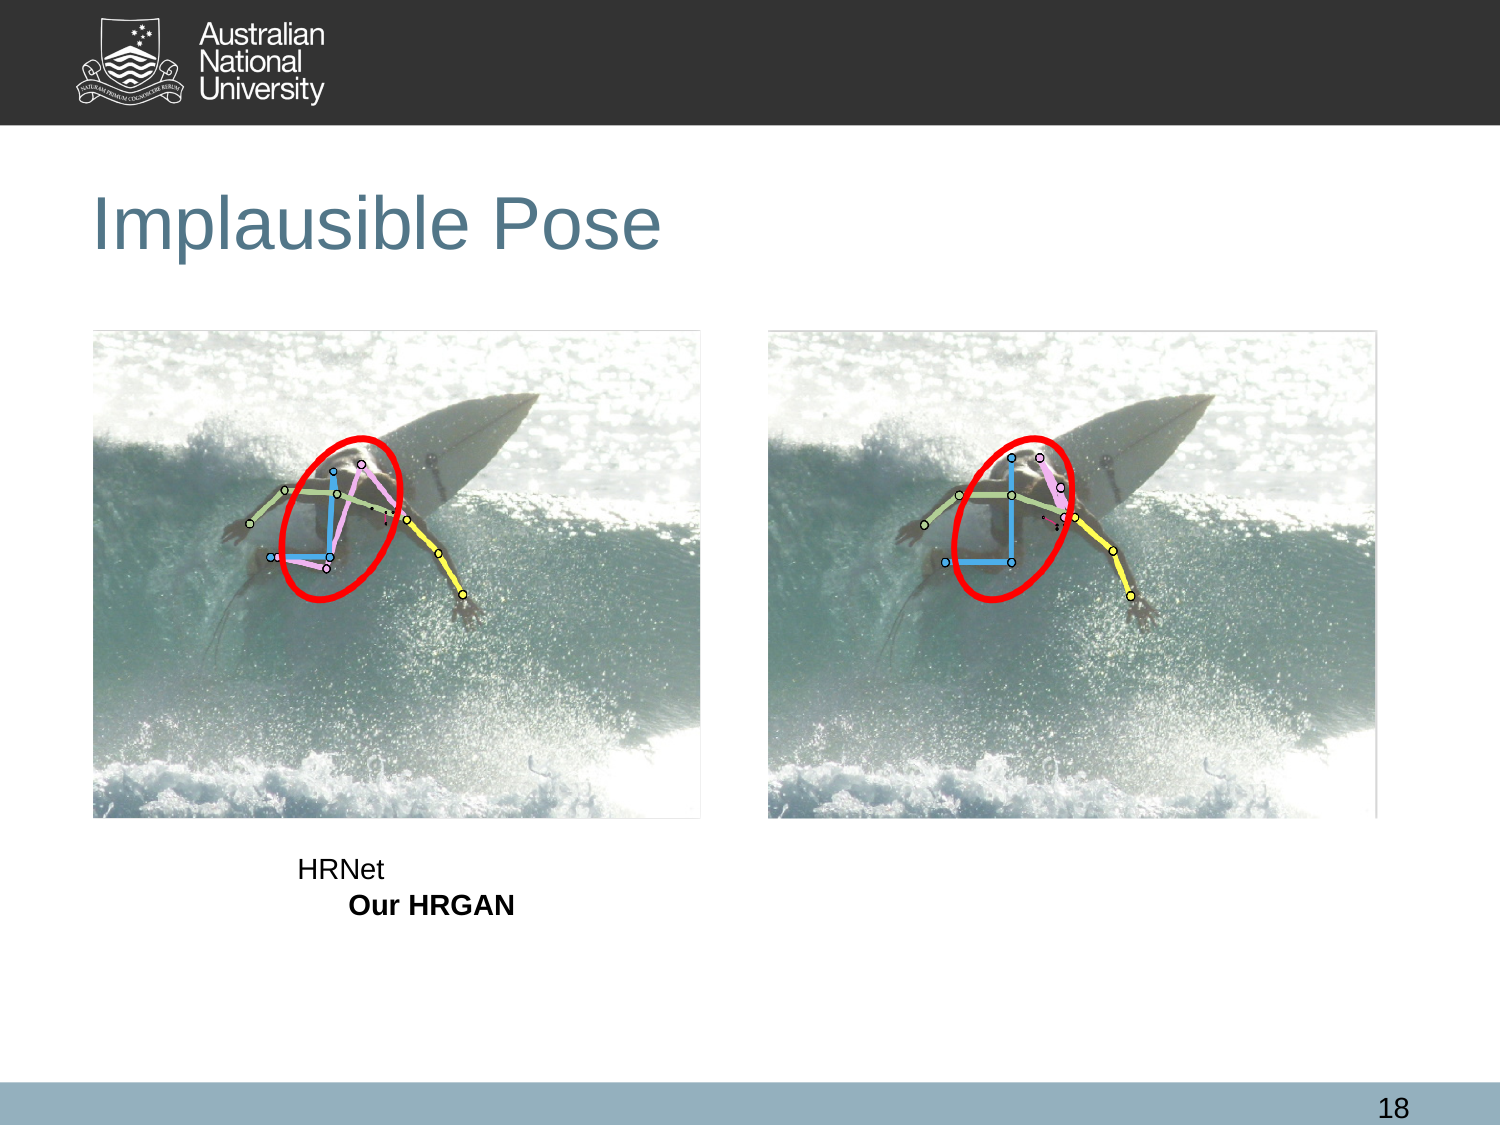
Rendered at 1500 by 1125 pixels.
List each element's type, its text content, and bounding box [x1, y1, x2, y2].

slide_number ‹#› [1328, 1082, 1426, 1118]
title Implausible Pose [76, 125, 1427, 313]
text_box HRNet Our HRGAN [133, 835, 1337, 900]
picture [76, 18, 325, 106]
picture [93, 330, 1378, 819]
